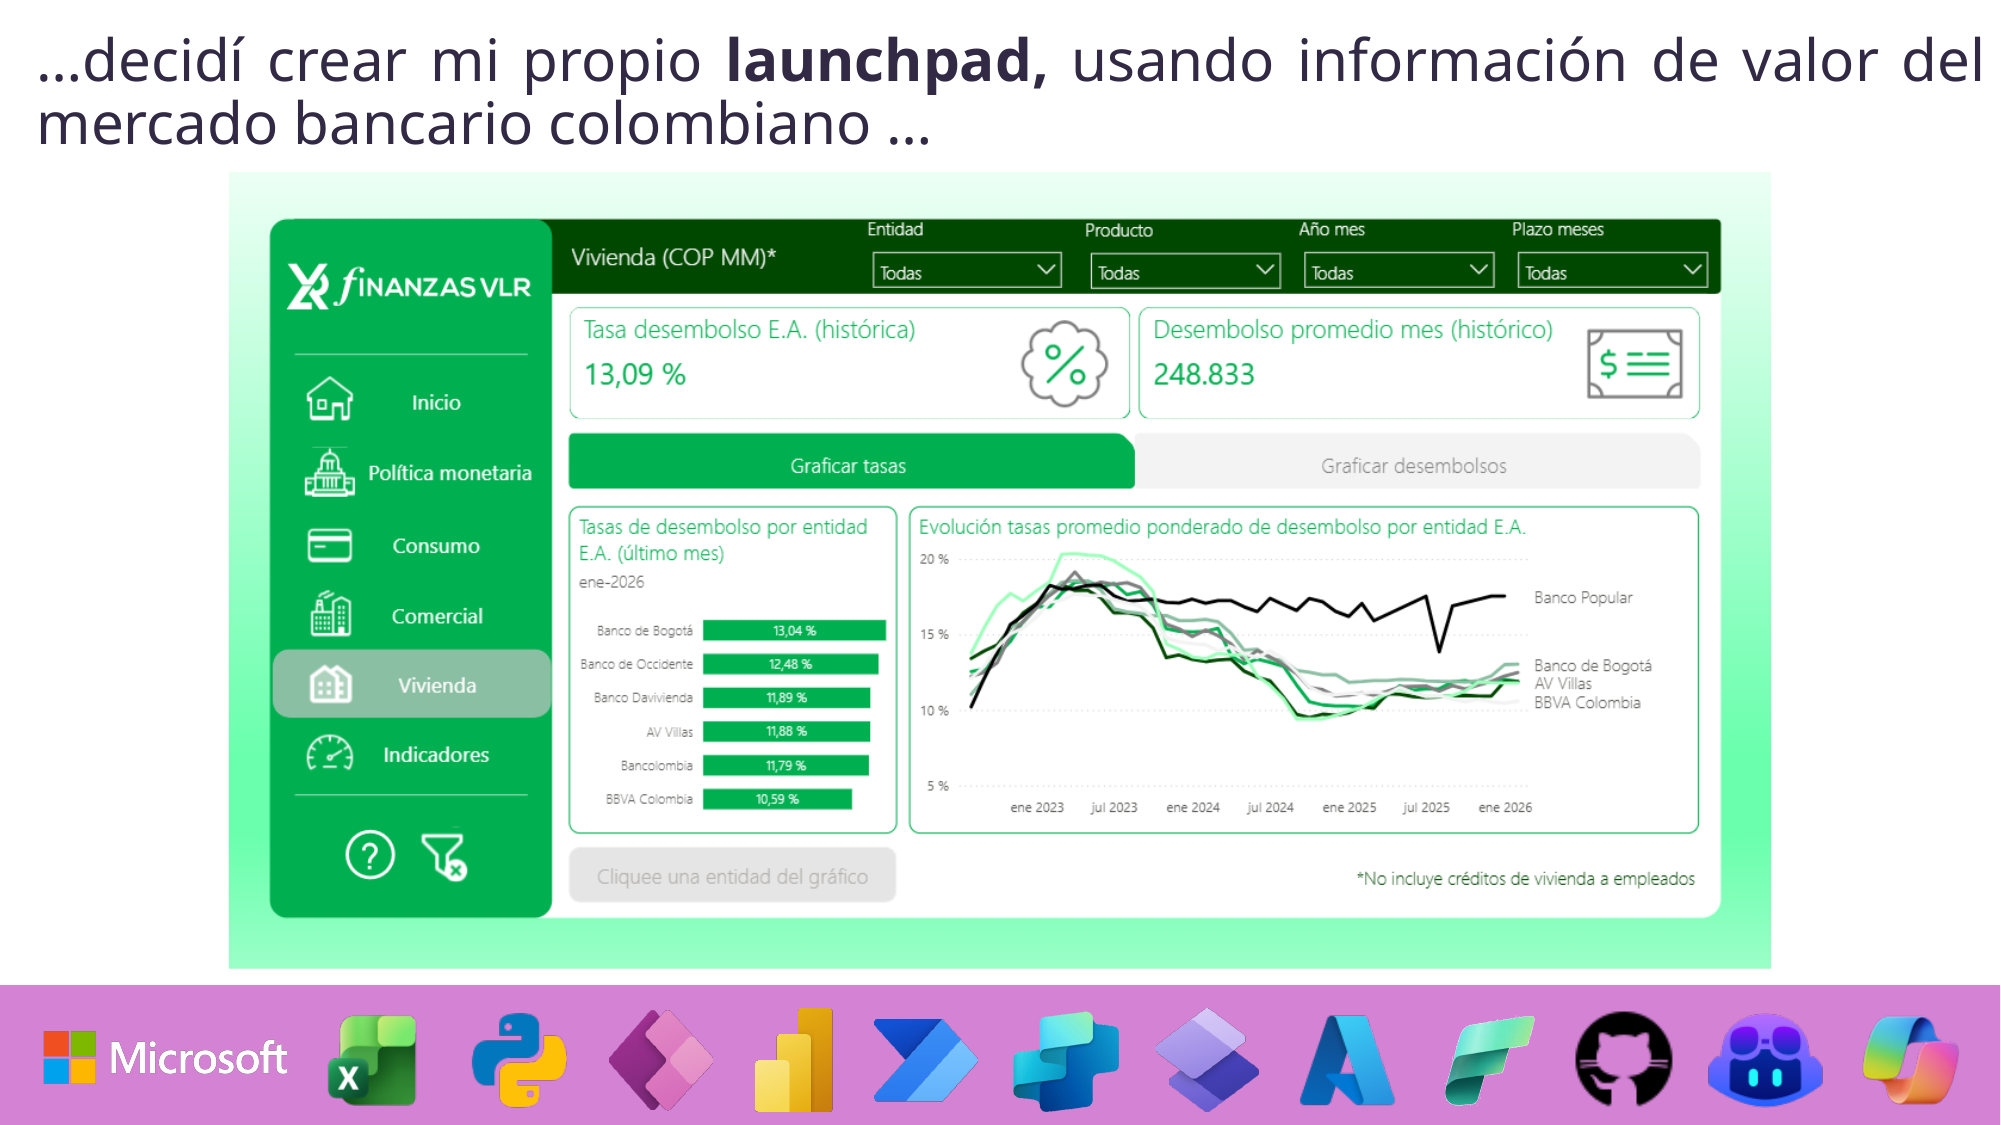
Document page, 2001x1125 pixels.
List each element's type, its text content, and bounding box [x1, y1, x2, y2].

picture [461, 1001, 580, 1120]
picture [1706, 1001, 1825, 1120]
picture [1155, 1008, 1259, 1112]
picture [874, 1008, 978, 1112]
picture [609, 1008, 713, 1112]
picture [1436, 1007, 1543, 1114]
picture [1007, 1008, 1126, 1112]
picture [1572, 1008, 1677, 1113]
text_box …decidí crear mi propio launchpad, usando información de valor del mercado bancario colombiano … [21, 0, 2000, 165]
picture [0, 980, 432, 1125]
picture [1288, 1001, 1407, 1120]
picture [1854, 1004, 1967, 1117]
picture [228, 172, 1772, 969]
picture [742, 1008, 845, 1112]
